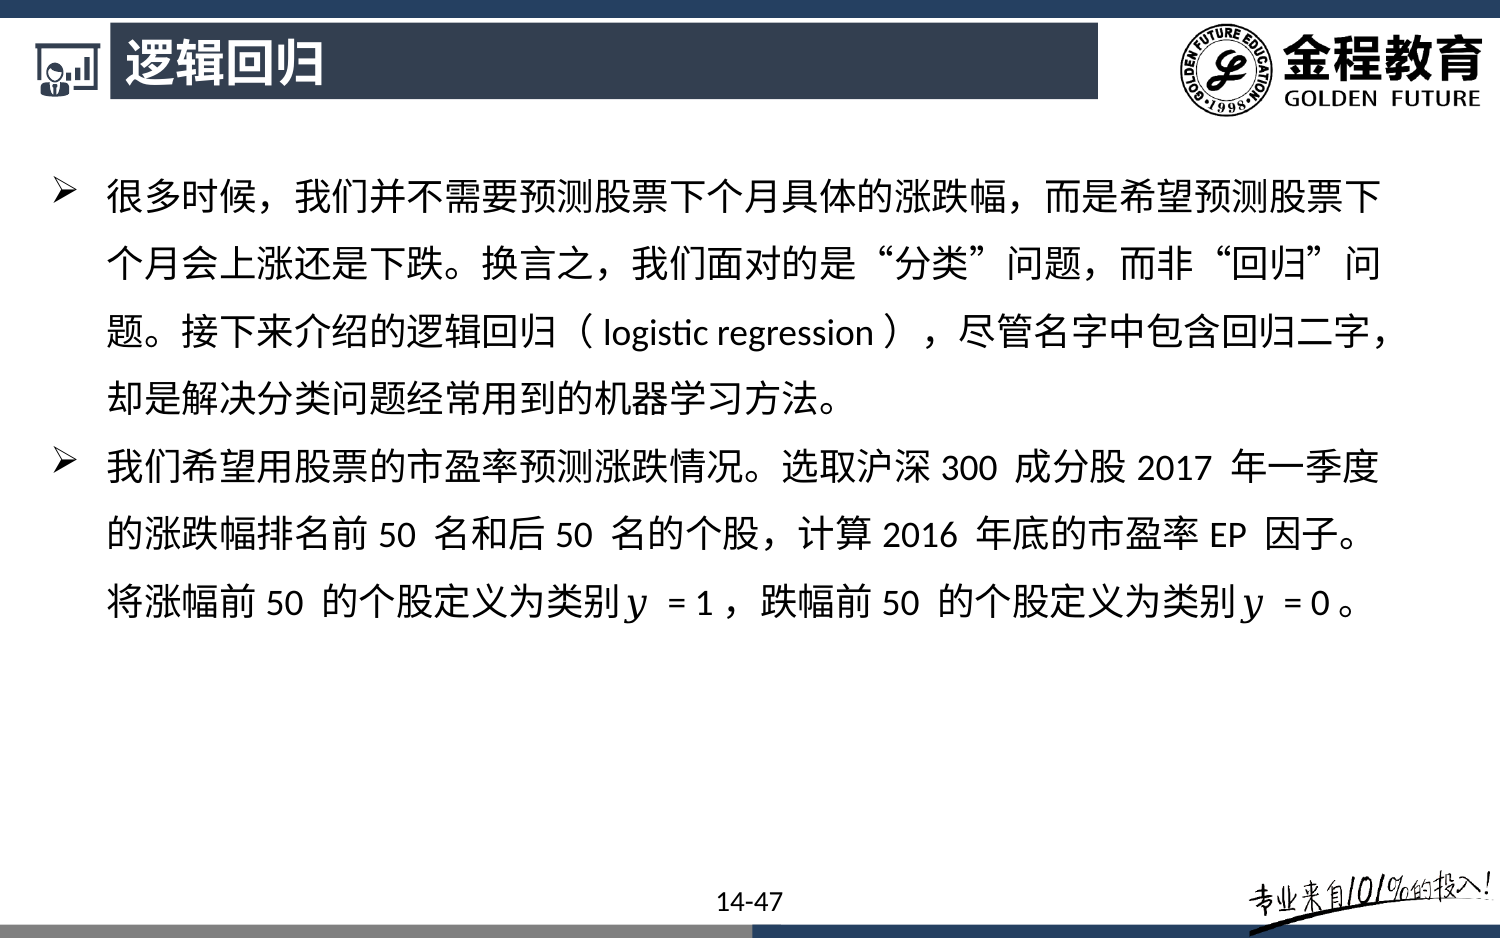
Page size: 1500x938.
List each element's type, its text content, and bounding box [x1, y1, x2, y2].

picture [1170, 18, 1500, 121]
picture [1240, 857, 1500, 938]
list 逻辑回归 [110, 22, 1098, 100]
list 很多时候，我们并不需要预测股票下个月具体的涨跌幅，而是希望预测股票下个月会上涨还是下跌。换言之，我们面对的是“分类”问题，而非“回归”问题。接下来介绍的逻辑回归（logistic regression），尽管名字中包含回归二字，却是解决分类问题经常用到的机器学习方法。 我们希望用股票的市盈率预测涨跌情况。选取沪深300 成分股2017 年一季度的涨跌幅排名前50 名和后50 名的个股，计算2016 年底的市盈率EP 因子。将涨幅前50 的个股定义为类别𝑦 = 1，跌幅前50 的个股定义为类别𝑦 = 0。 [35, 142, 1424, 835]
